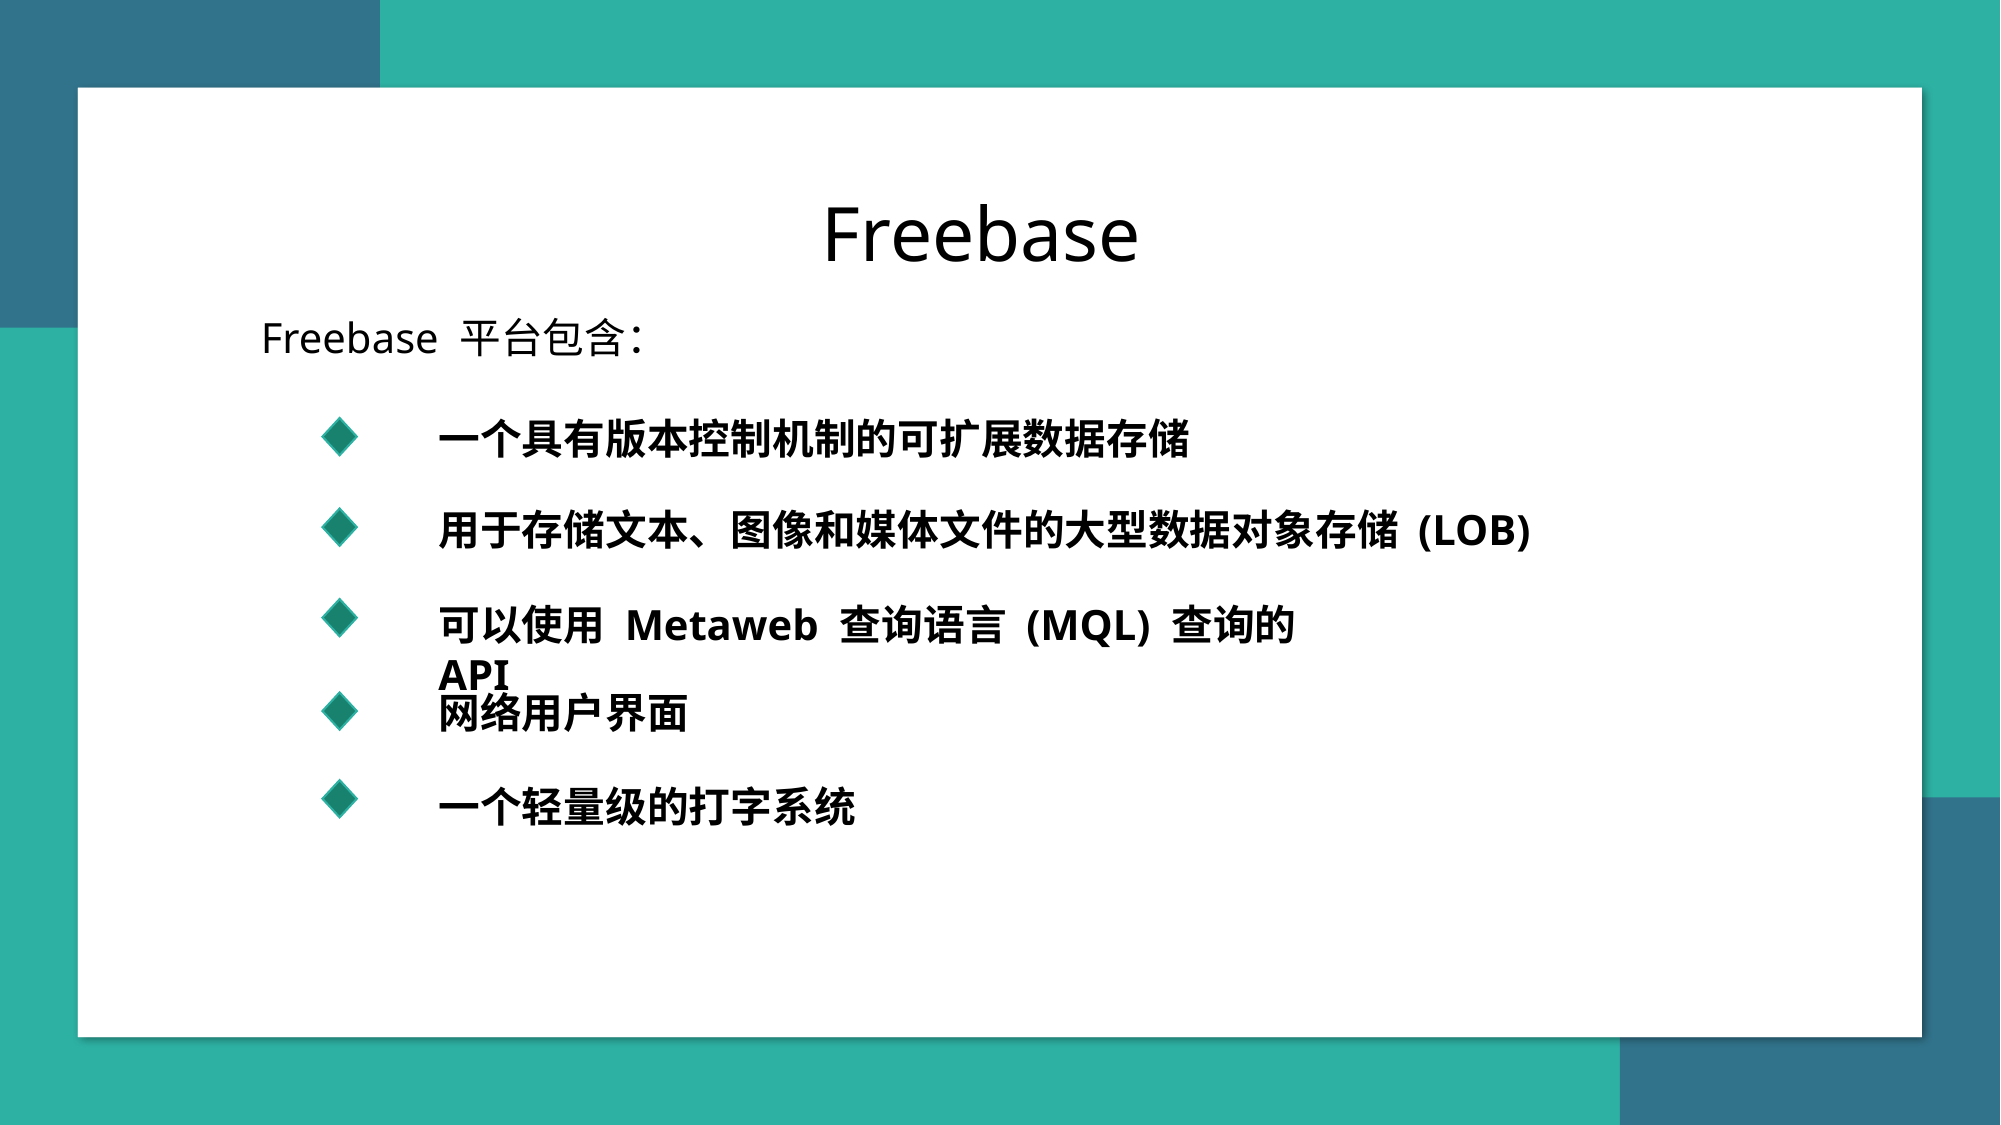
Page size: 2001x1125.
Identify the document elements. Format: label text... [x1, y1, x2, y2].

text_box [321, 506, 359, 548]
text_box 一个具有版本控制机制的可扩展数据存储 [423, 405, 1256, 471]
text_box [321, 597, 359, 638]
text_box 可以使用 Metaweb 查询语言 (MQL) 查询的 API [423, 591, 1381, 679]
text_box [321, 778, 359, 819]
text_box [321, 416, 359, 457]
text_box 用于存储文本、图像和媒体文件的大型数据对象存储 (LOB) [423, 496, 1638, 561]
text_box 网络用户界面 [423, 679, 1381, 744]
text_box Freebase [626, 178, 1337, 284]
text_box [321, 690, 359, 732]
text_box 一个轻量级的打字系统 [423, 773, 1381, 838]
text_box Freebase 平台包含： [235, 284, 950, 370]
text_box [77, 87, 1923, 1038]
